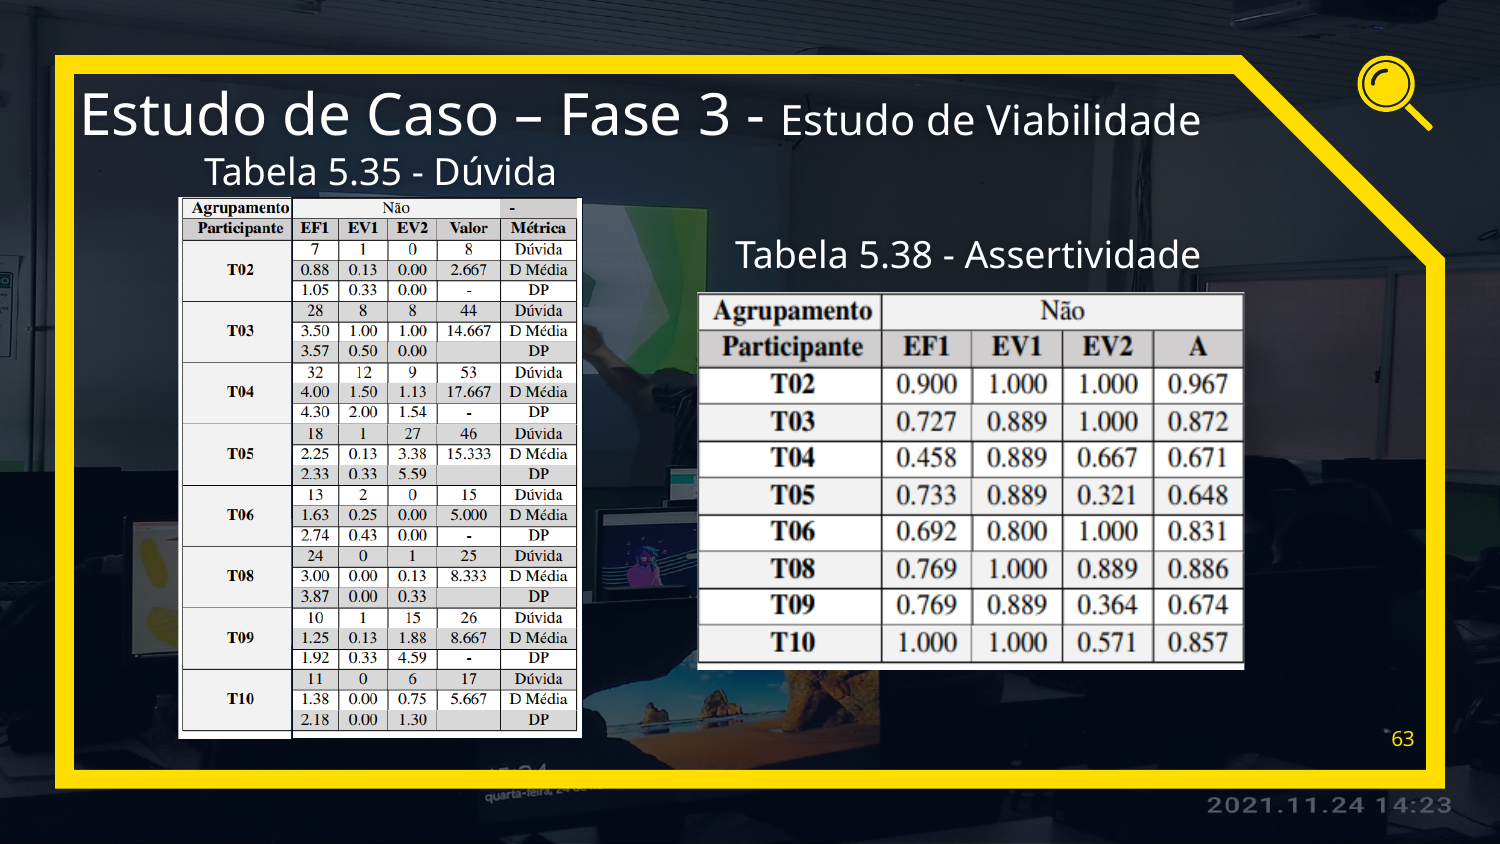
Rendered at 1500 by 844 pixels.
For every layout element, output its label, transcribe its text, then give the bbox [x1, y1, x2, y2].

text_box Tabela 5.35 - Dúvida [178, 142, 583, 193]
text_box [178, 197, 584, 740]
picture [0, 0, 1500, 844]
slide_number 63 [1375, 711, 1415, 755]
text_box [1357, 55, 1433, 132]
title Estudo de Caso – Fase 3 - Estudo de Viabilidade [79, 67, 1261, 148]
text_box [696, 222, 1245, 670]
